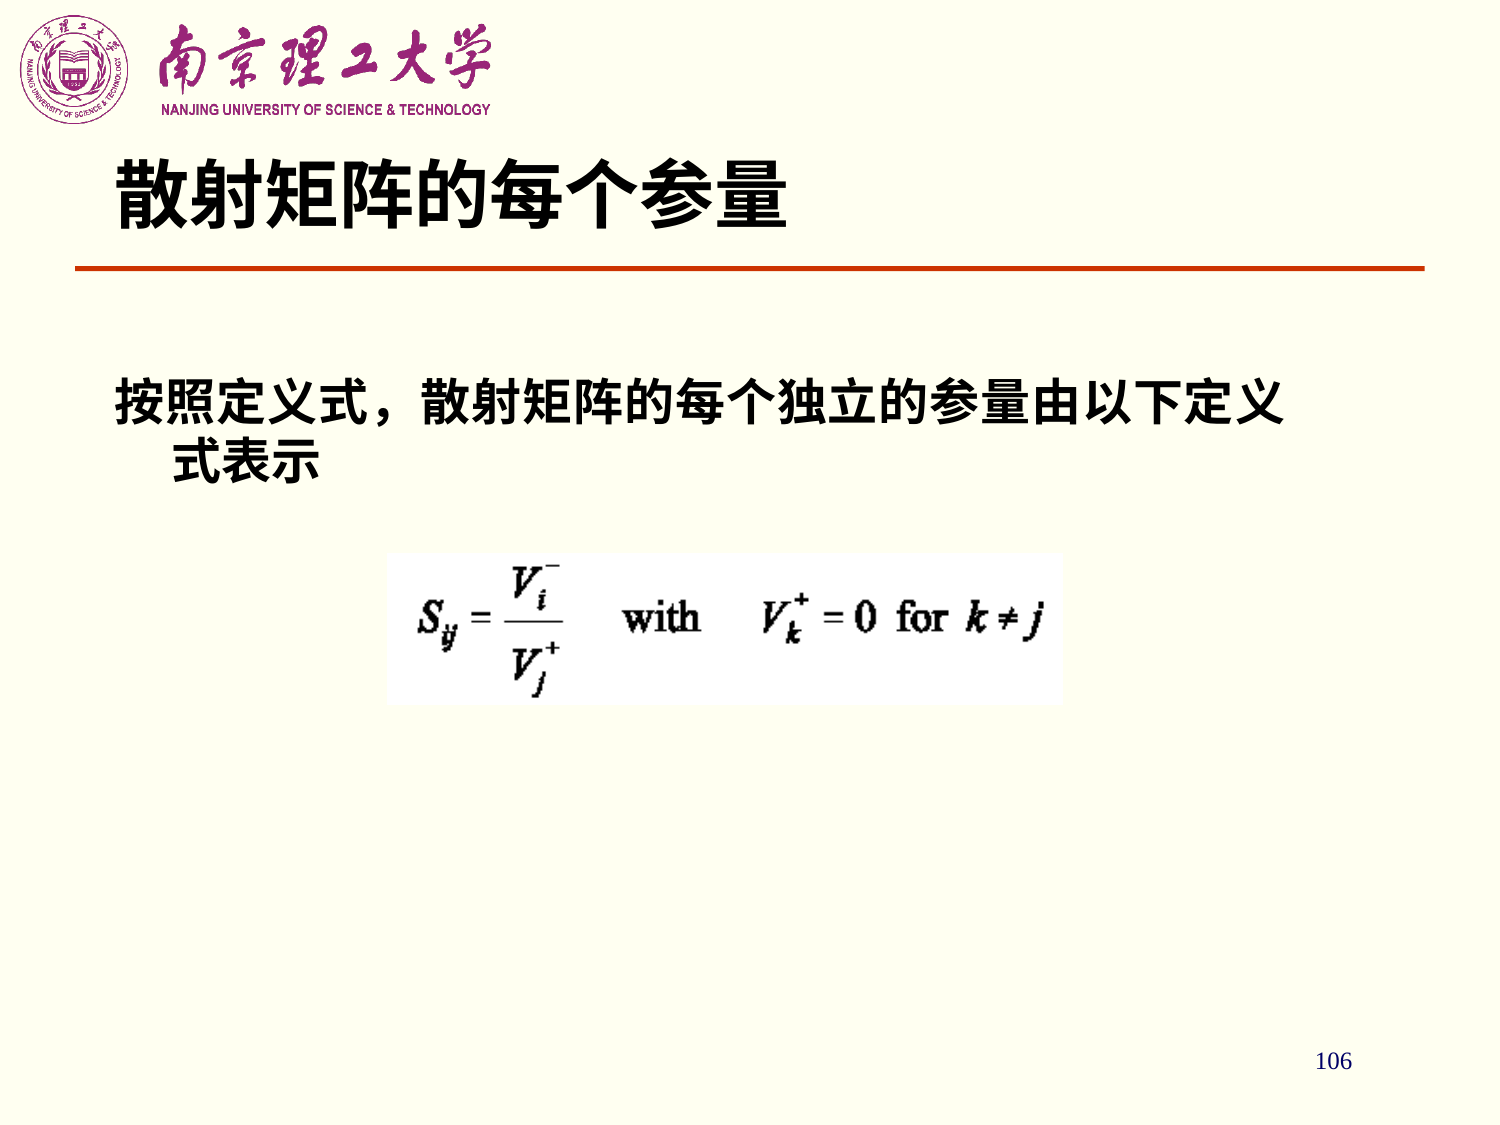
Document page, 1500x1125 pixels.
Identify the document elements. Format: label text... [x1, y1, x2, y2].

picture [387, 553, 1063, 705]
picture [17, 15, 491, 126]
title 散射矩阵的每个参量 [99, 125, 1388, 261]
list 按照定义式，散射矩阵的每个独立的参量由以下定义式表示 [99, 362, 1300, 504]
